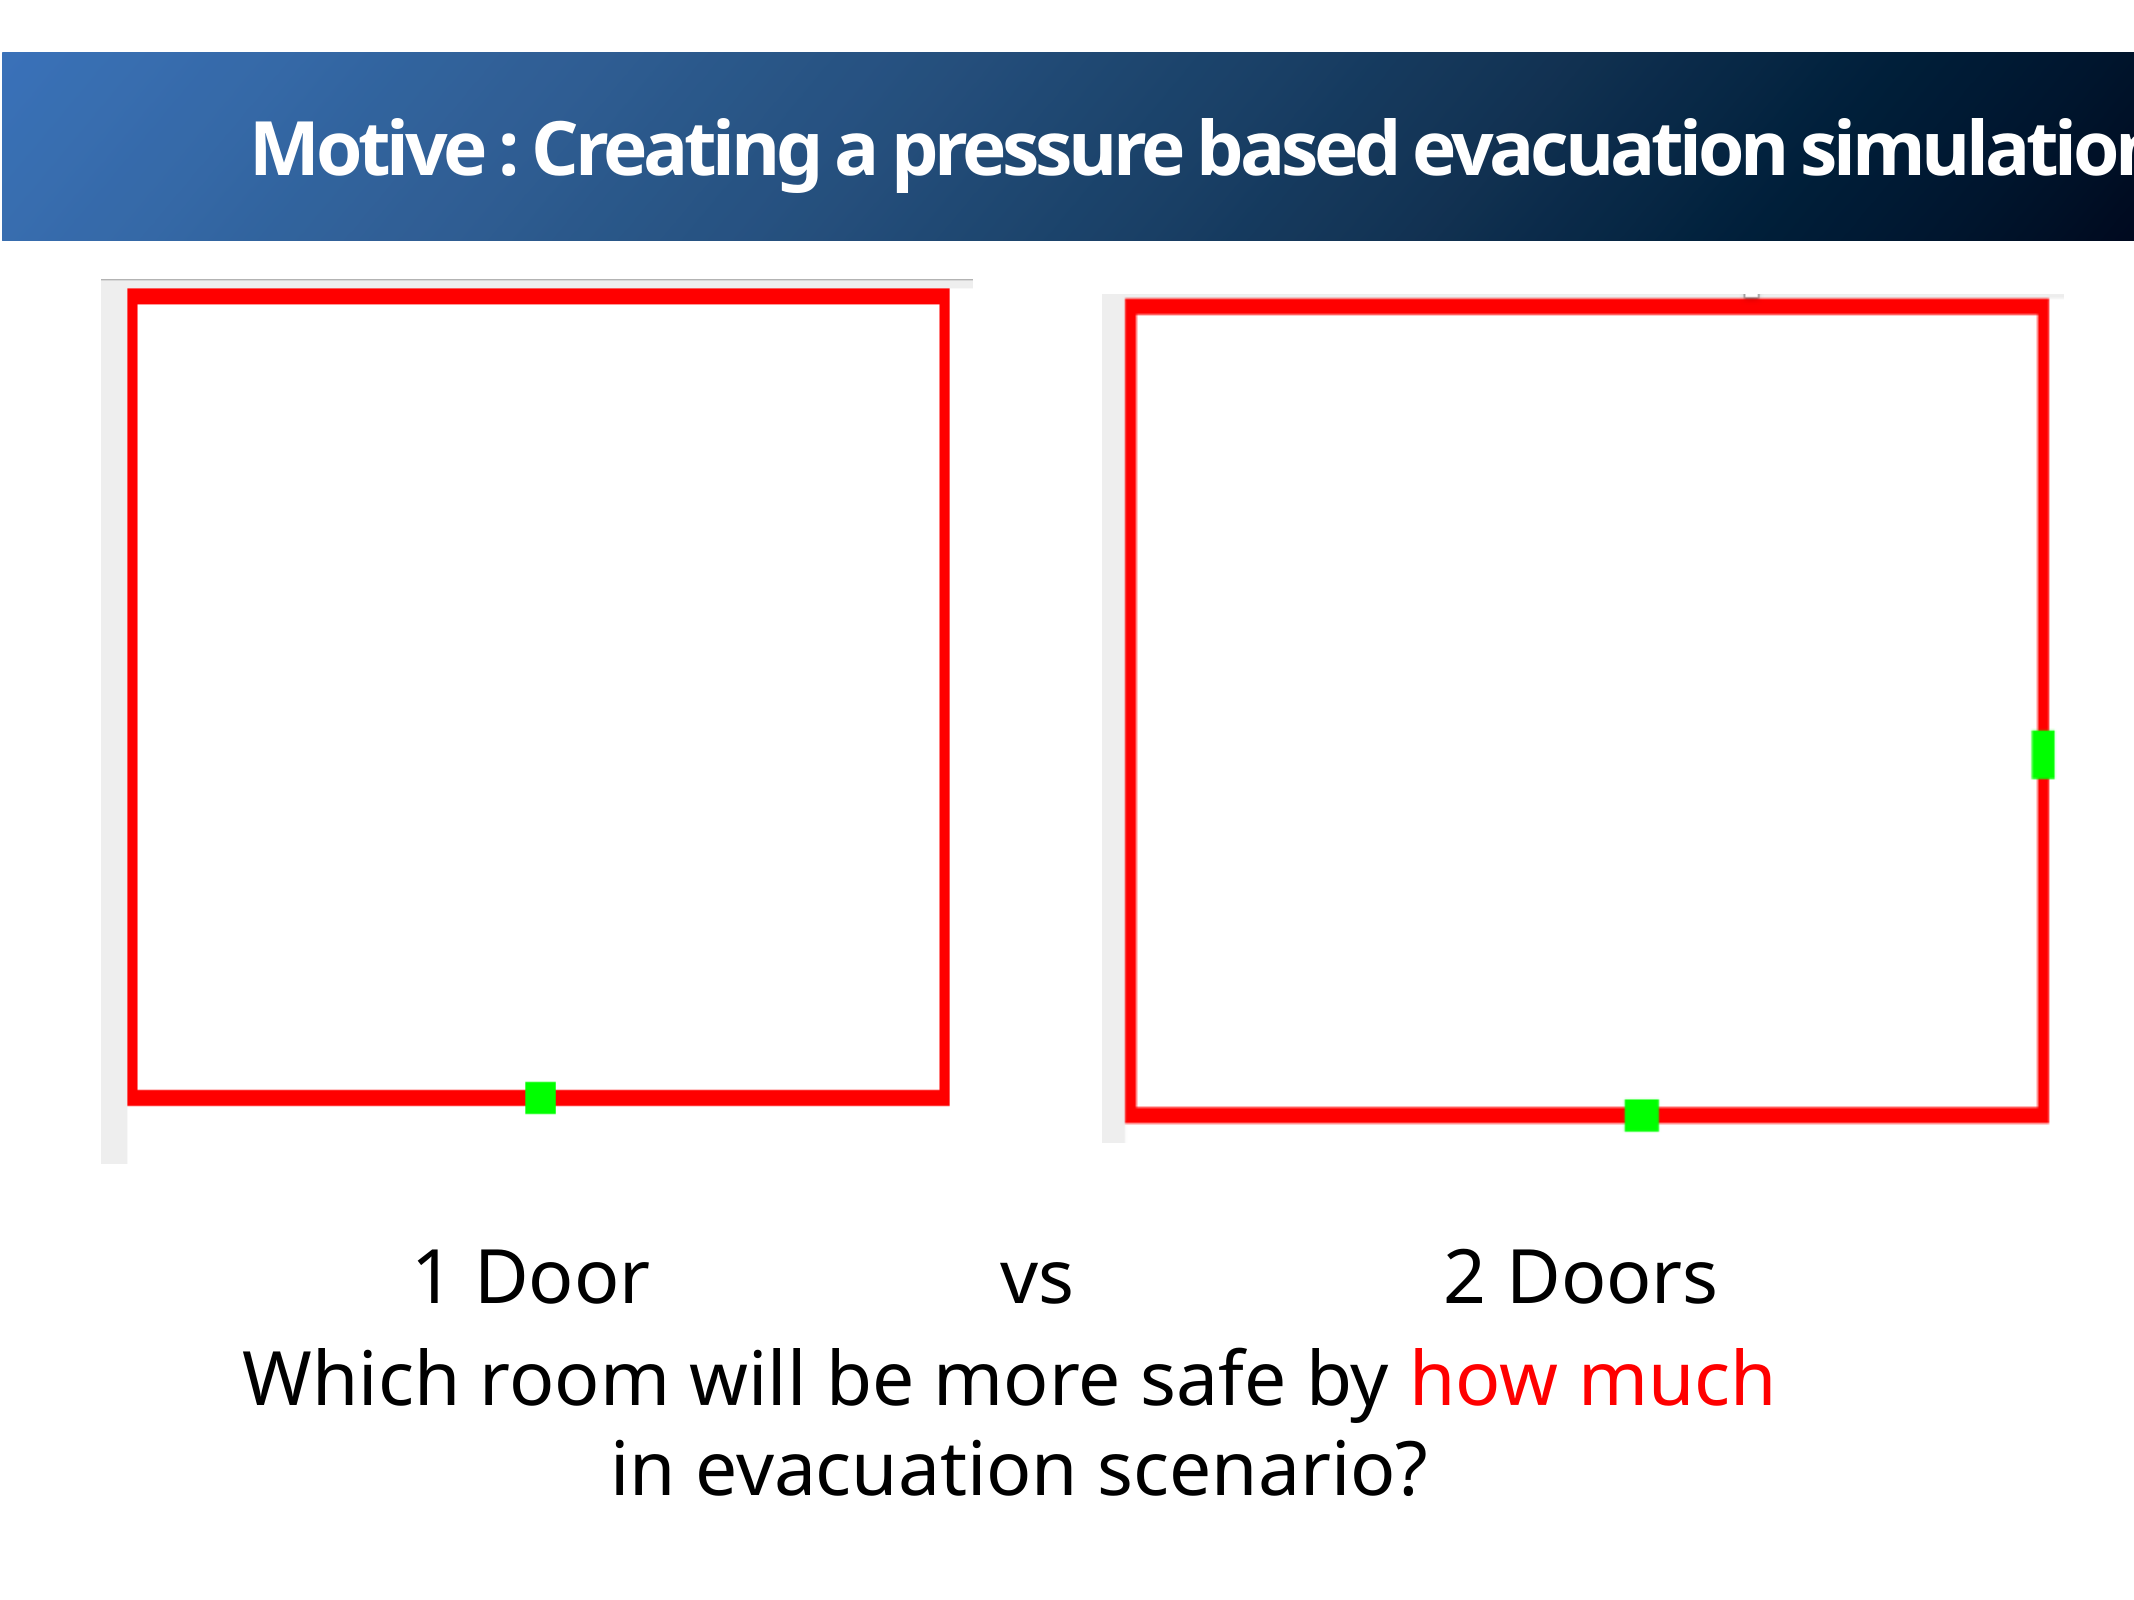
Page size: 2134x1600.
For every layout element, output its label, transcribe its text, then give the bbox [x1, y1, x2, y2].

text_box Motive : Creating a pressure based evacuation simulation [234, 93, 2134, 198]
text_box 1 Door vs 2 Doors [172, 1219, 1962, 1327]
text_box [2, 52, 2134, 241]
picture [100, 279, 973, 1164]
picture [1101, 294, 2064, 1143]
text_box Which room will be more safe by how much in evacuation scenario? [234, 1327, 1786, 1520]
